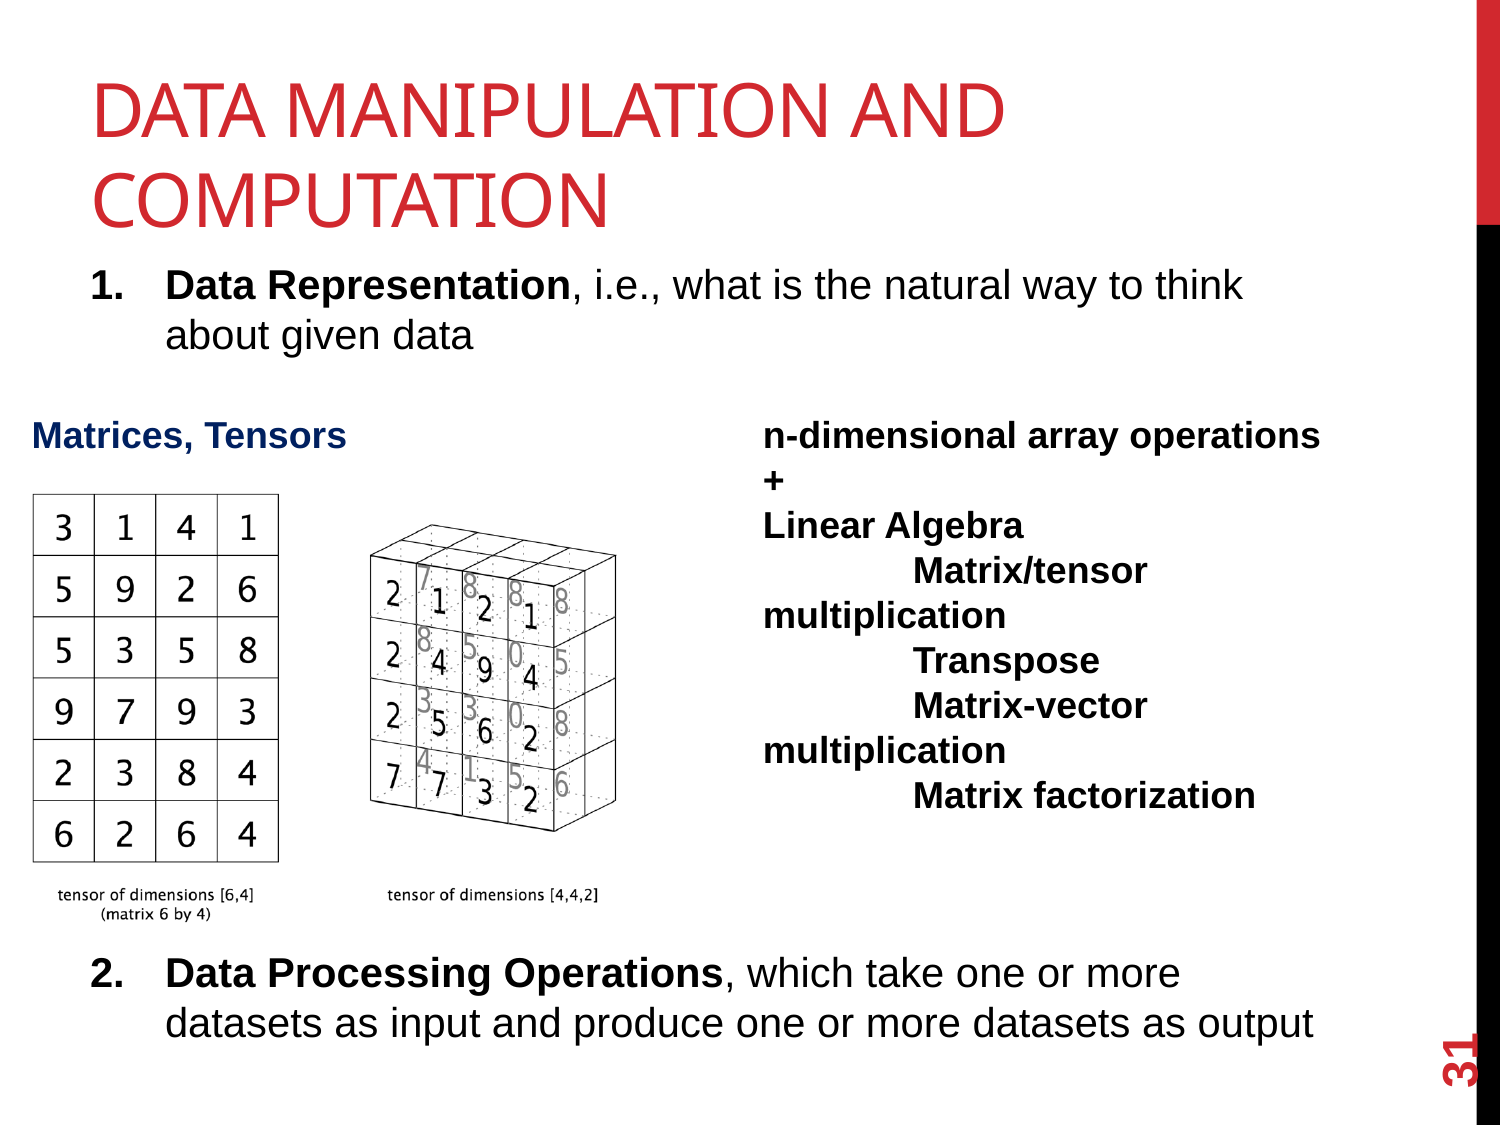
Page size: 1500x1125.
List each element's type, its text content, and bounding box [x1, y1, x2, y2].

text_box Matrices, Tensors [16, 403, 363, 460]
title Data Manipulation and Computation [75, 25, 1269, 250]
text_box n-dimensional array operations + Linear Algebra Matrix/tensor multiplication Transpose Matrix-vector multiplication Matrix factorization [748, 403, 1418, 869]
slide_number 31 [1427, 887, 1488, 1104]
list Data Representation, i.e., what is the natural way to think about given data Data Processing Operations, which take one or more datasets as input and produce one or more datasets as output [75, 250, 1363, 1104]
picture [14, 463, 678, 925]
